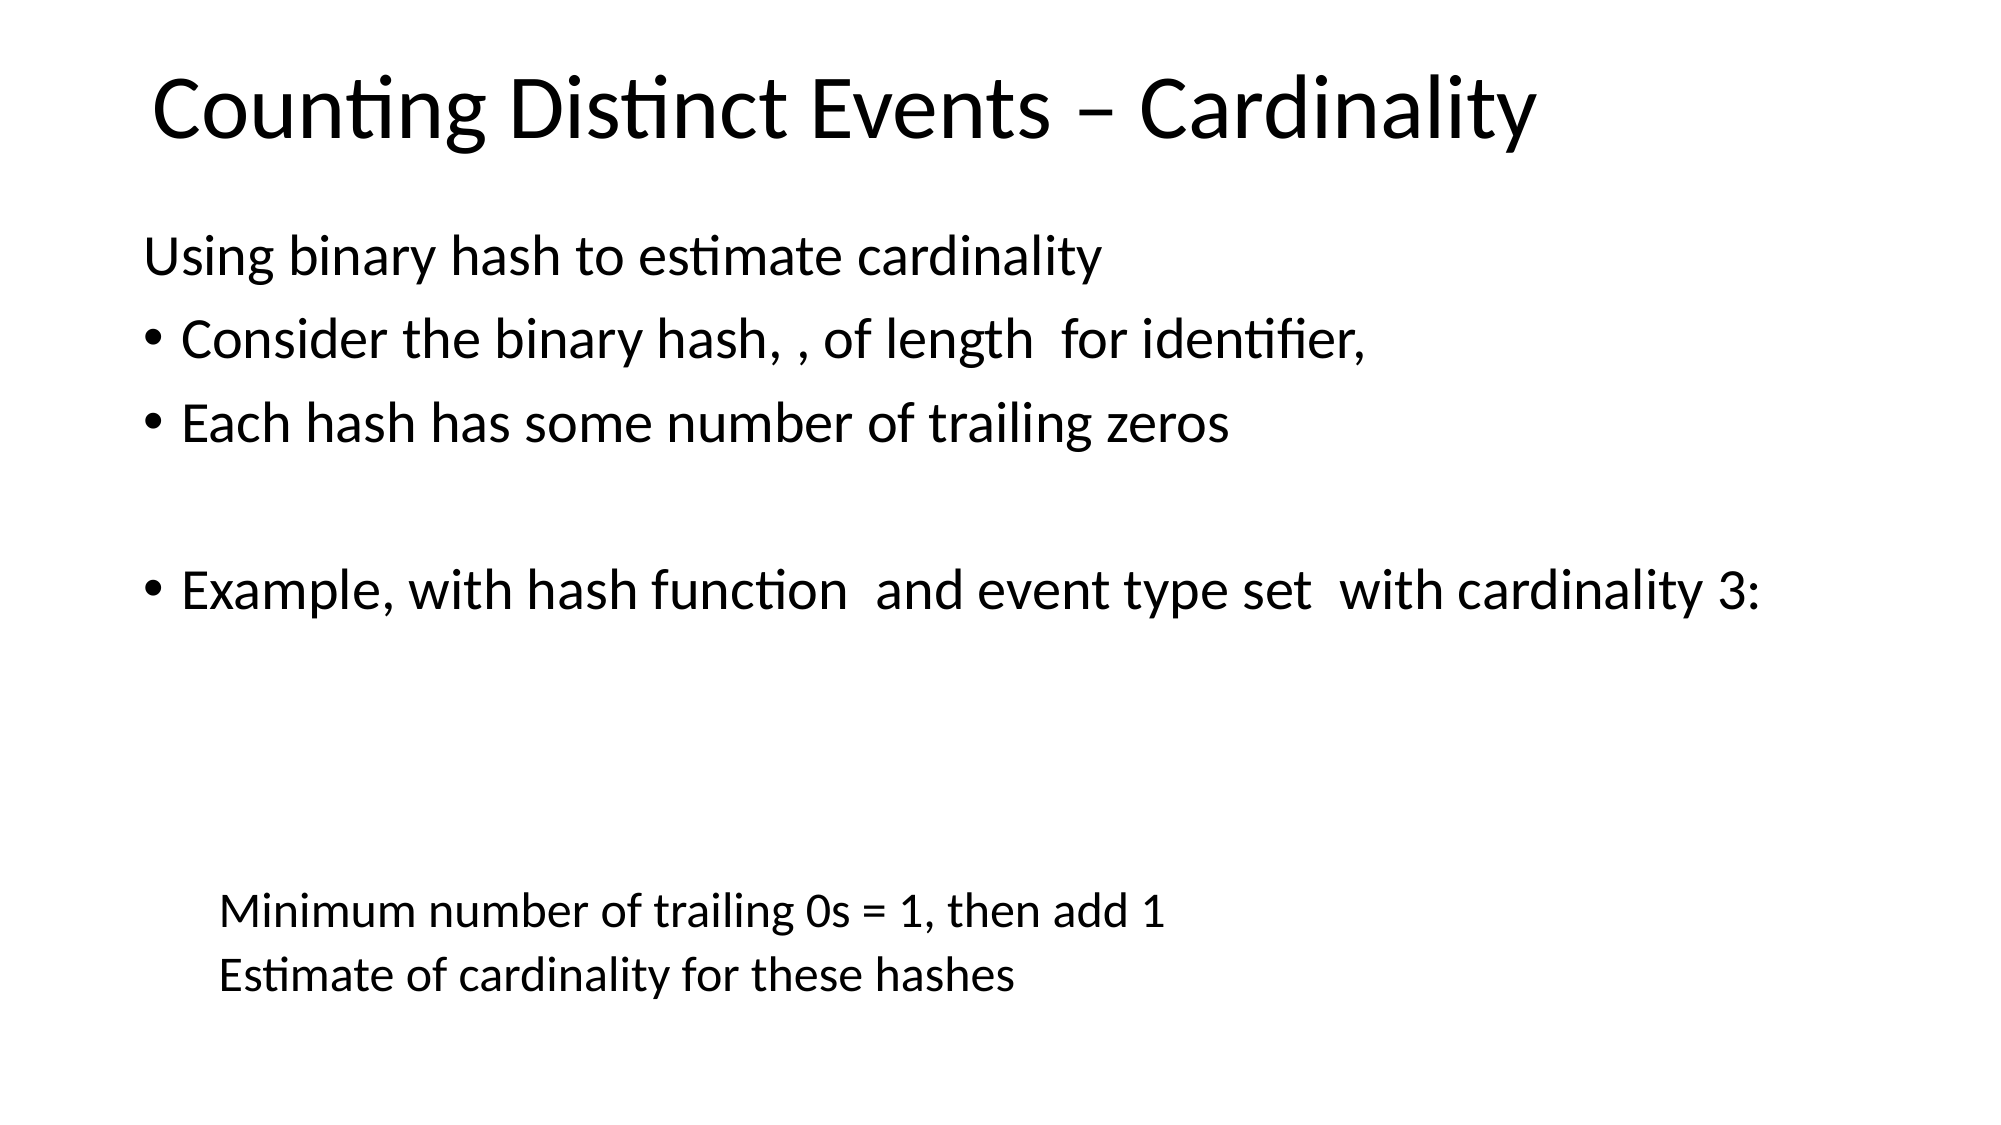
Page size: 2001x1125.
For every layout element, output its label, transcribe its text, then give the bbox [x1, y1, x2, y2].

text_box Counting Distinct Events – Cardinality [137, 0, 1863, 218]
